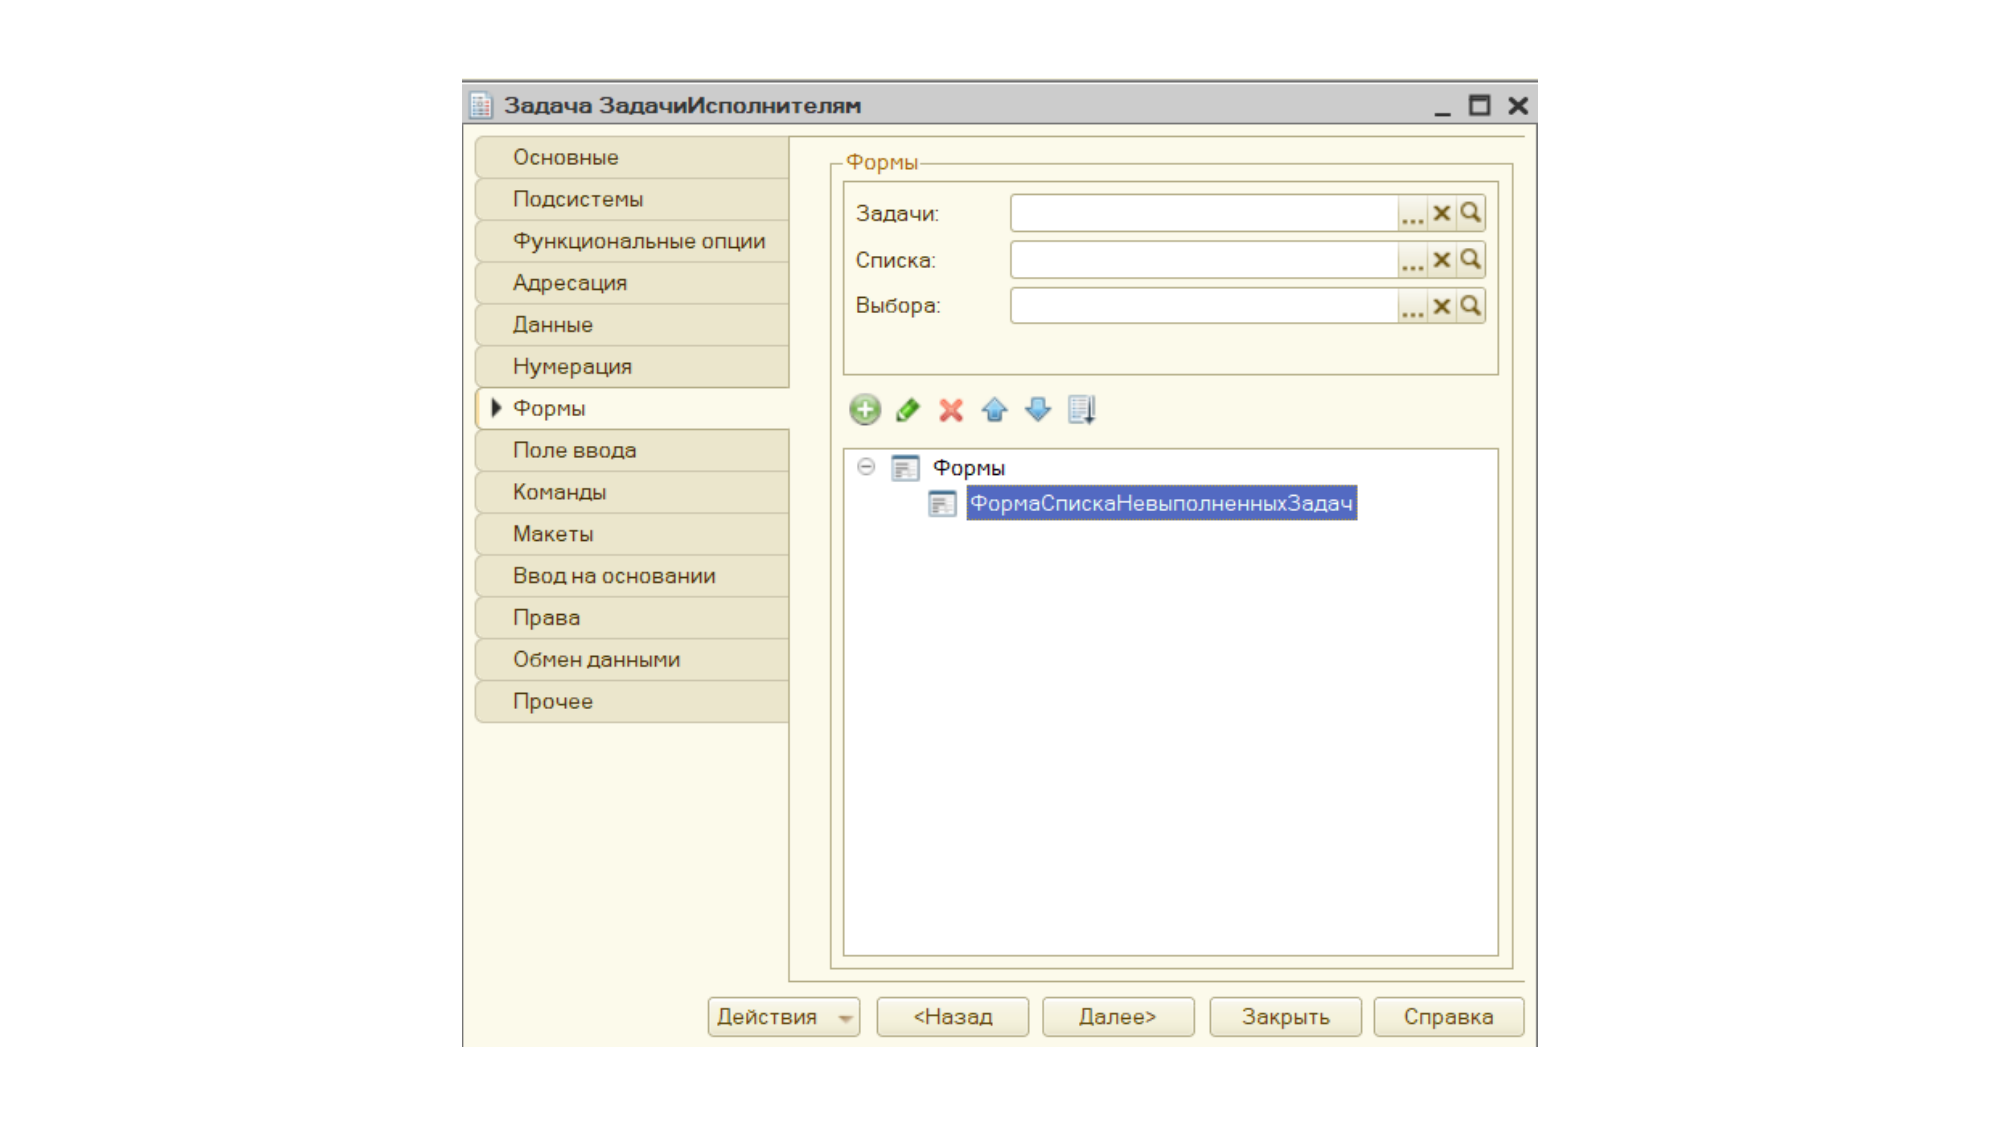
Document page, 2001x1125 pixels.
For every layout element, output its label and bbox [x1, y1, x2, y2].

picture [462, 78, 1538, 1047]
